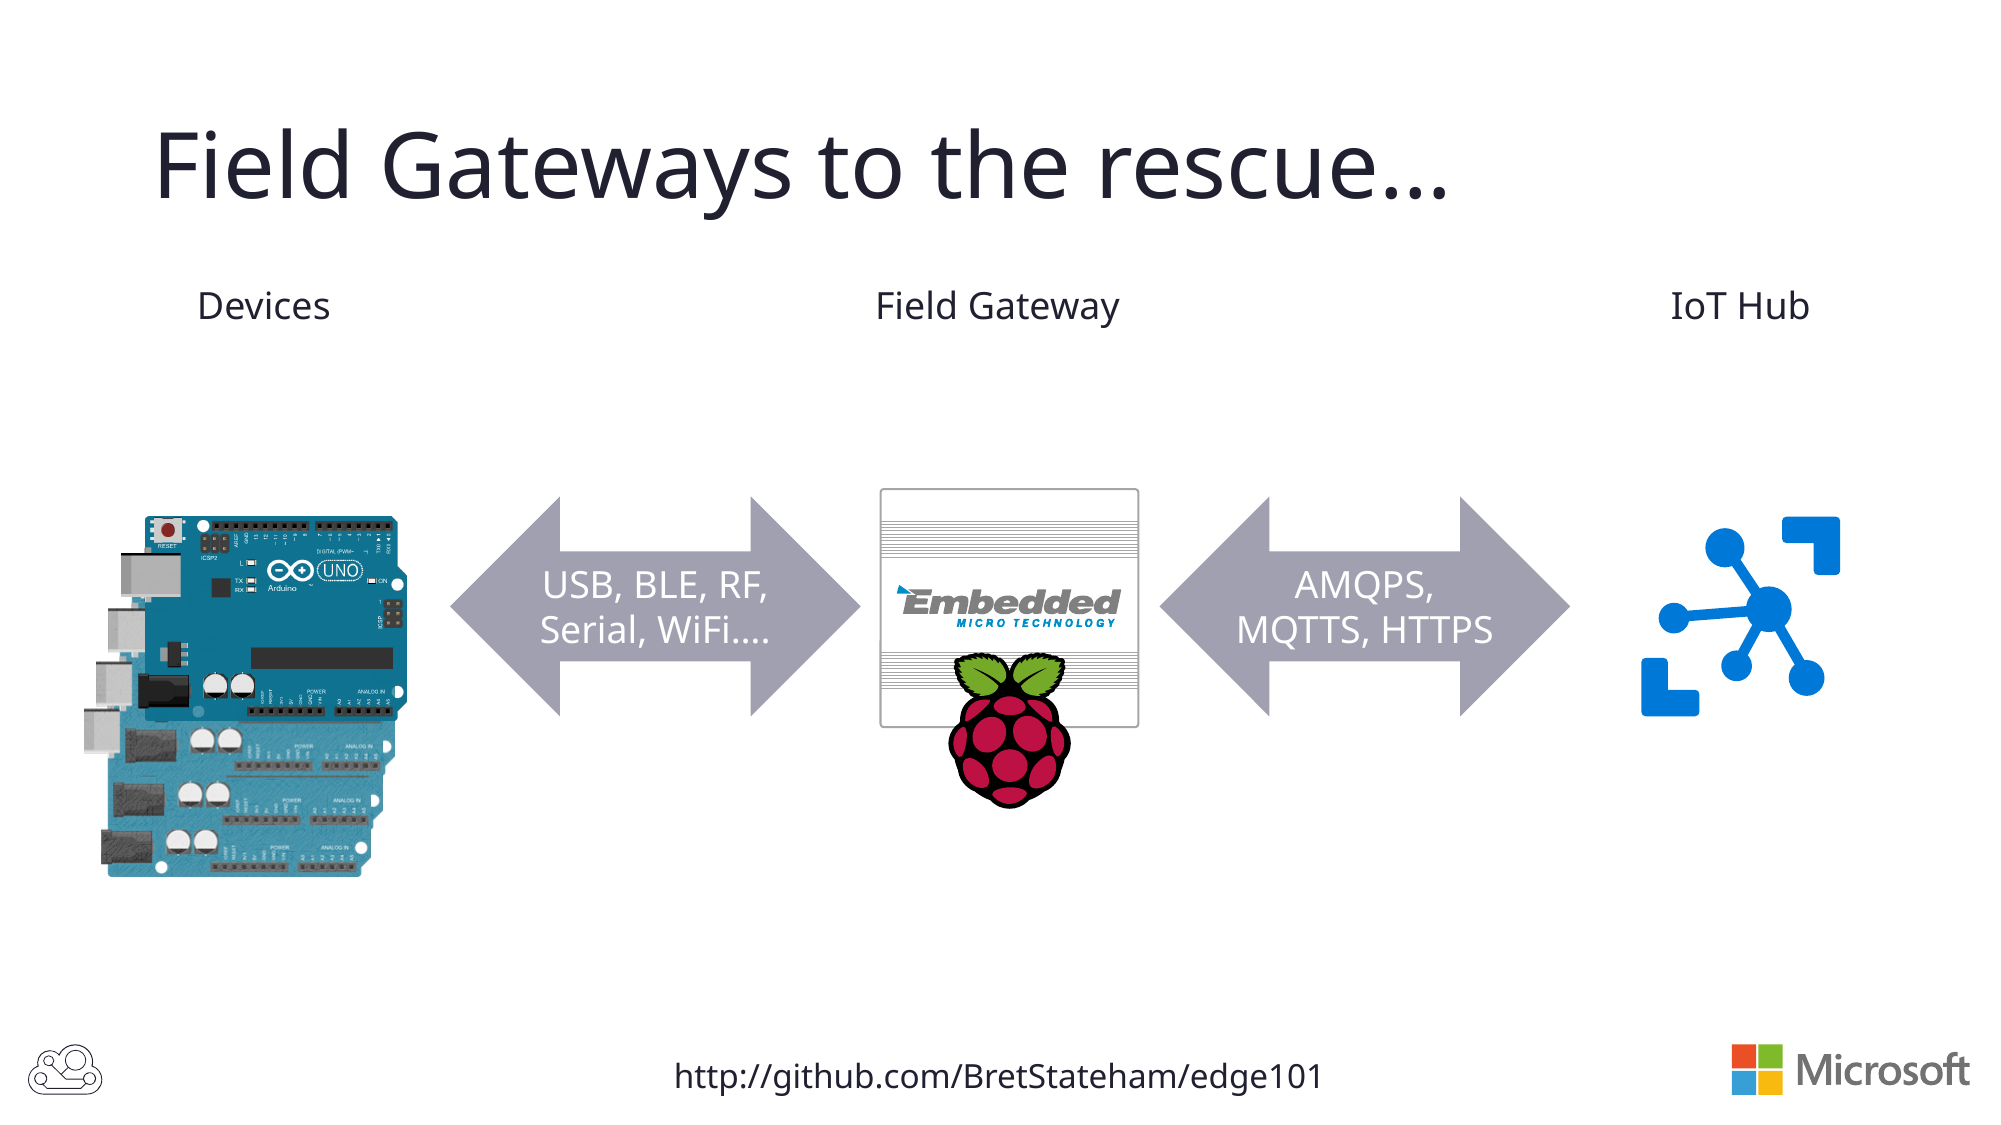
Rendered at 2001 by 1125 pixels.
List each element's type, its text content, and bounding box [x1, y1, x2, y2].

text_box Field Gateway [860, 274, 1135, 335]
title Field Gateways to the rescue… [137, 59, 1863, 278]
text_box Devices [182, 274, 346, 335]
text_box [1657, 527, 1826, 697]
picture [84, 516, 407, 877]
text_box IoT Hub [1656, 274, 1826, 335]
text_box USB, BLE, RF, Serial, WiFi…. [448, 493, 863, 719]
text_box AMQPS, MQTTS, HTTPS [1157, 493, 1572, 719]
text_box [1640, 656, 1701, 718]
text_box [880, 489, 1139, 809]
text_box [1781, 515, 1842, 577]
